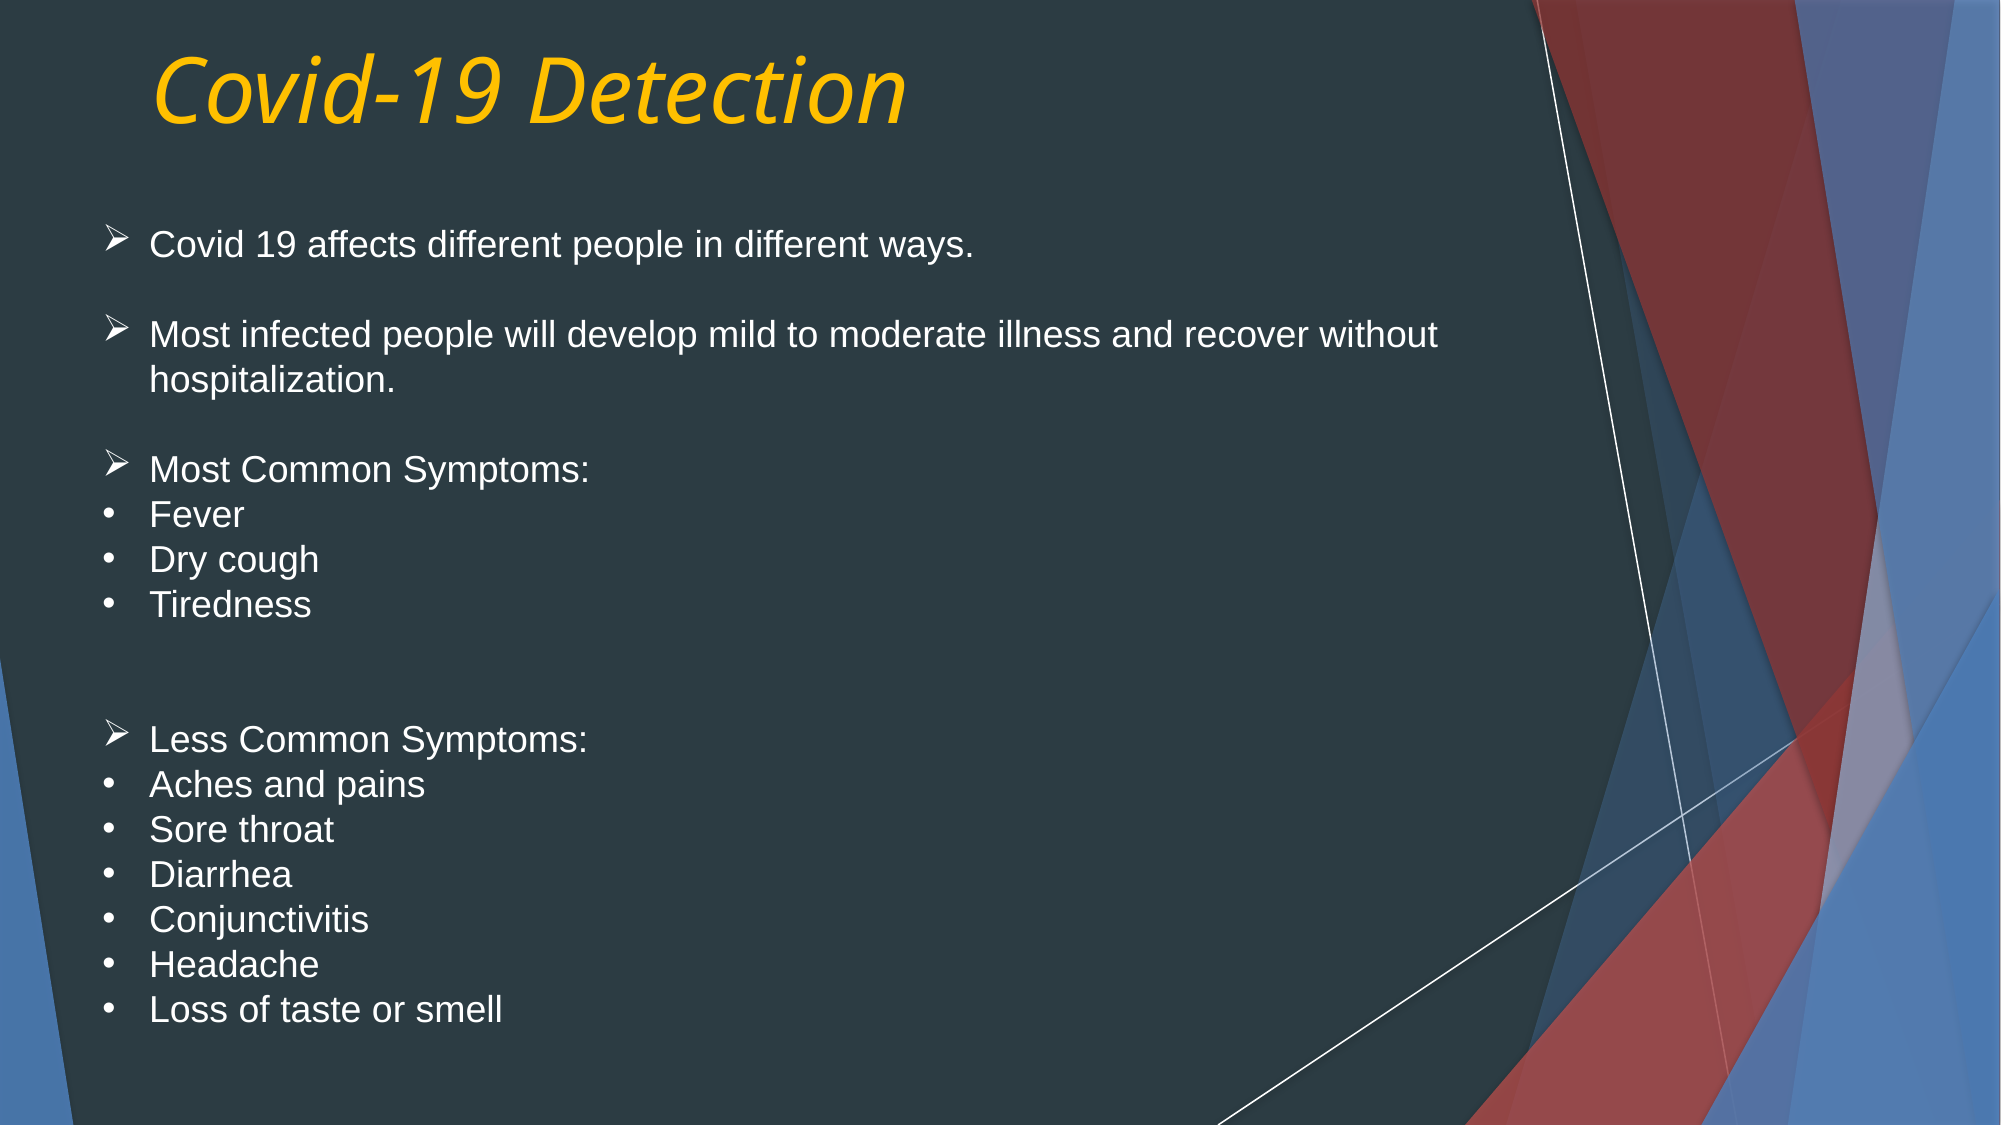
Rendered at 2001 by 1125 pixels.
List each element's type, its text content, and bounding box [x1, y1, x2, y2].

text_box Covid-19 Detection [135, 24, 926, 150]
text_box Covid 19 affects different people in different ways. Most infected people will develop mild to moderate illness and recover without hospitalization. Most Common Symptoms: Fever Dry cough Tiredness Less Common Symptoms: Aches and pains Sore throat Diarrhea Conjunctivitis Headache Loss of taste or smell [87, 212, 1550, 1038]
